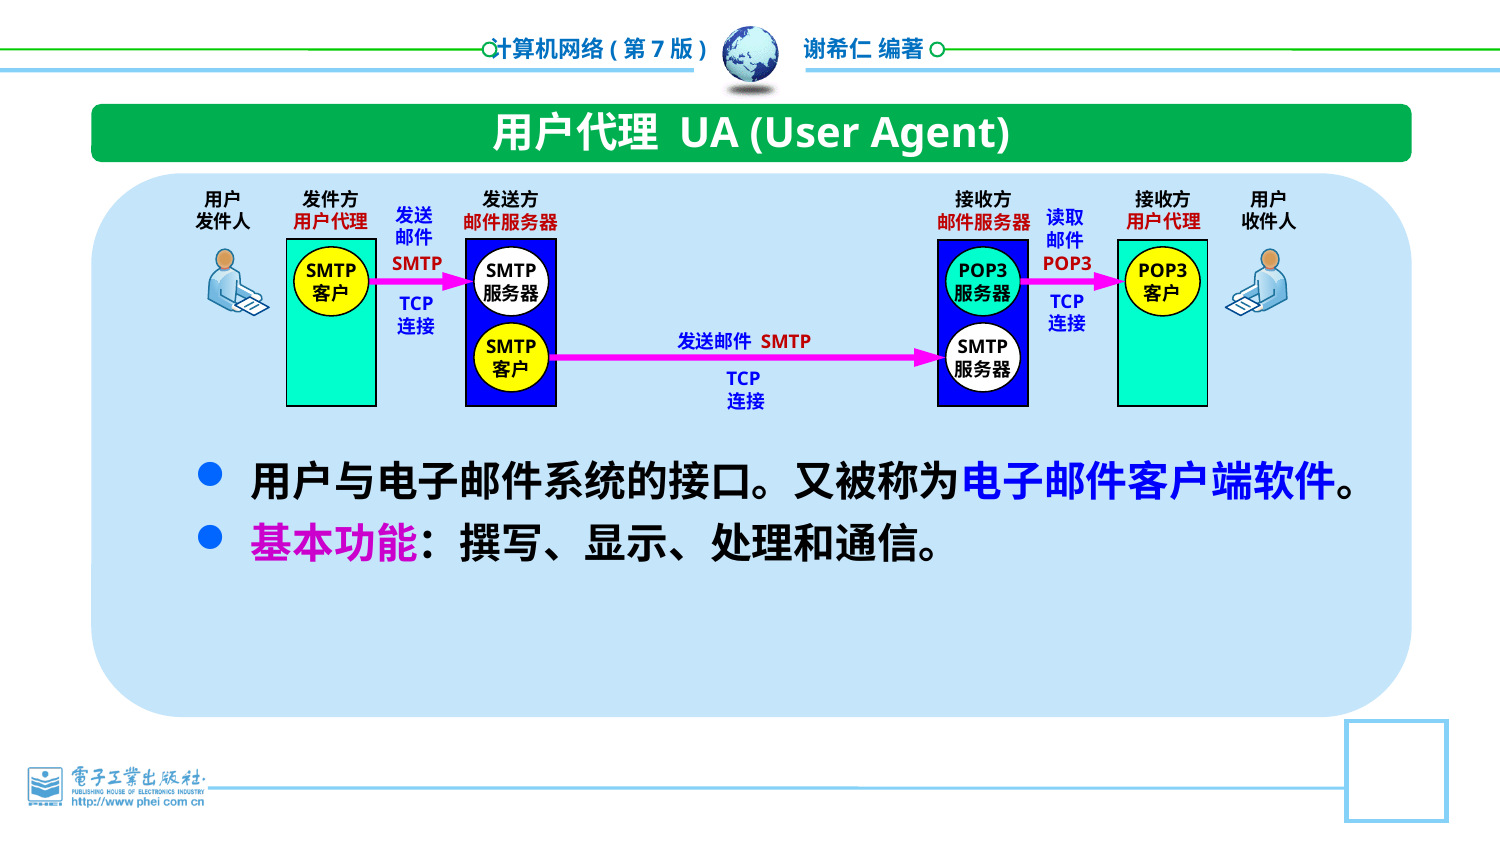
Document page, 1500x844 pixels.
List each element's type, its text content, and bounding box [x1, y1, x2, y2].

text_box 发送 邮件 [380, 196, 449, 256]
text_box [549, 351, 946, 364]
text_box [1219, 243, 1293, 327]
text_box SMTP [377, 244, 458, 282]
text_box [1026, 103, 1412, 163]
text_box [453, 276, 473, 288]
text_box 接收方 用户代理 [1111, 180, 1216, 241]
text_box POP3 客户 [1125, 246, 1201, 316]
text_box 用户与电子邮件系统的接口。又被称为电子邮件客户端软件。 基本功能：撰写、显示、处理和通信。 [179, 434, 1359, 575]
picture [720, 24, 780, 98]
text_box [89, 171, 1414, 720]
text_box 用户 发件人 [180, 180, 267, 241]
text_box TCP 连接 [711, 359, 781, 420]
text_box POP3 [1028, 244, 1107, 281]
text_box [1020, 275, 1126, 288]
text_box 发送邮件 SMTP [662, 322, 827, 357]
text_box 发件方 用户代理 [278, 180, 384, 241]
text_box [91, 103, 477, 163]
text_box [1117, 241, 1208, 406]
text_box [466, 241, 557, 406]
text_box POP3 服务器 [945, 246, 1021, 316]
text_box SMTP 服务器 [945, 322, 1021, 392]
text_box 读取 邮件 [1031, 198, 1099, 259]
text_box 发送方 邮件服务器 [448, 180, 573, 241]
picture [23, 764, 208, 809]
text_box [938, 240, 1028, 406]
text_box 用户 收件人 [1226, 180, 1313, 241]
text_box SMTP 客户 [473, 322, 549, 392]
text_box 用户代理 UA (User Agent) [477, 98, 1026, 164]
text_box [202, 243, 275, 327]
text_box 接收方 邮件服务器 [922, 180, 1046, 241]
text_box [286, 241, 377, 406]
text_box TCP 连接 [382, 284, 451, 345]
text_box TCP 连接 [1033, 282, 1101, 342]
text_box SMTP 客户 [293, 246, 369, 316]
text_box SMTP 服务器 [473, 246, 549, 316]
